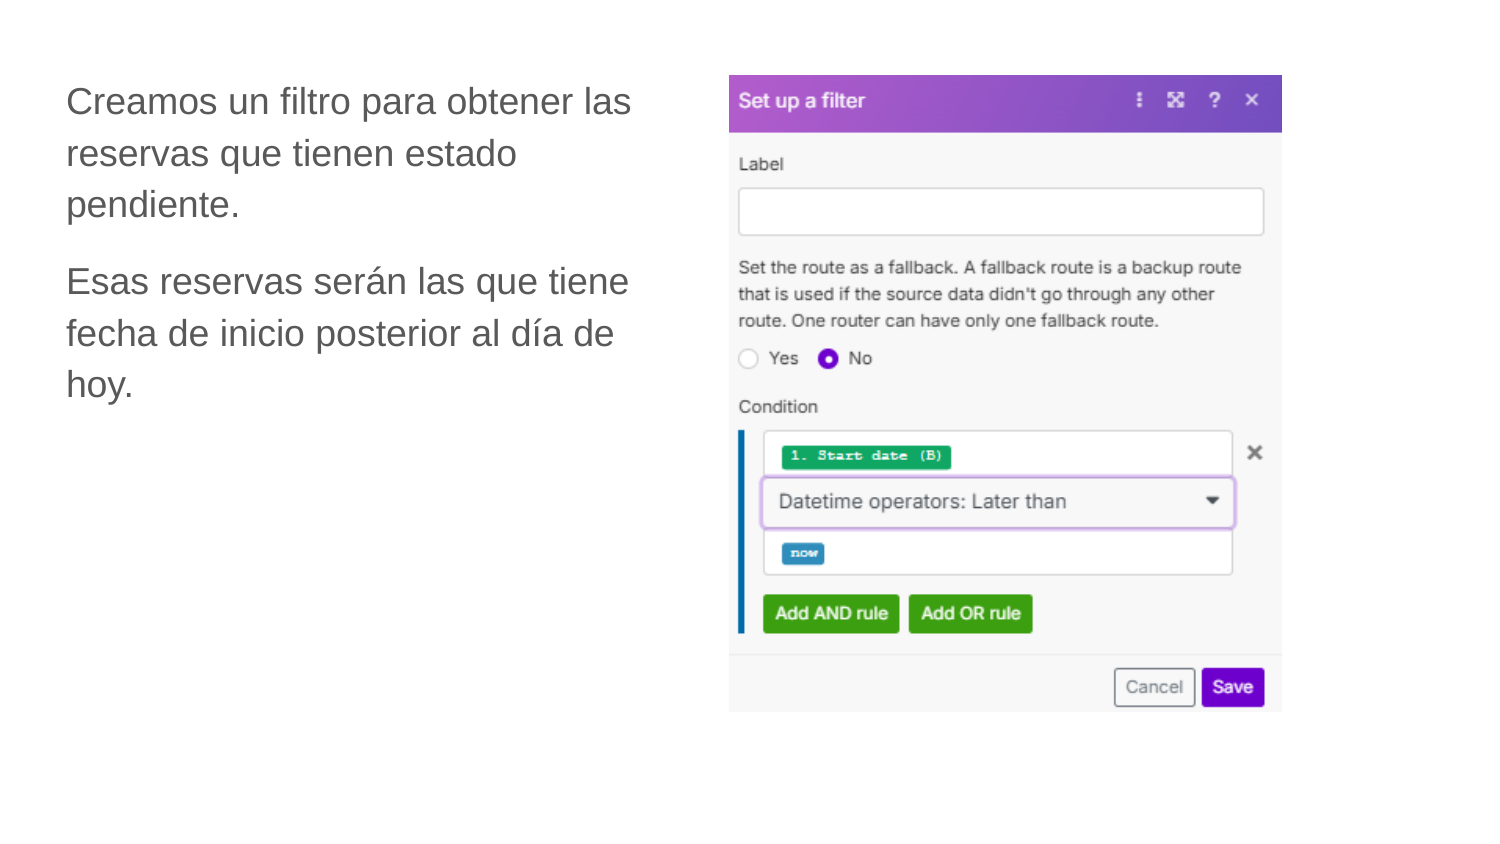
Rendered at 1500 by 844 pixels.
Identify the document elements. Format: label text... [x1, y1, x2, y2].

list Creamos un filtro para obtener las reservas que tienen estado pendiente. Esas reservas serán las que tiene fecha de inicio posterior al día de hoy. [51, 55, 689, 616]
picture [729, 75, 1282, 712]
